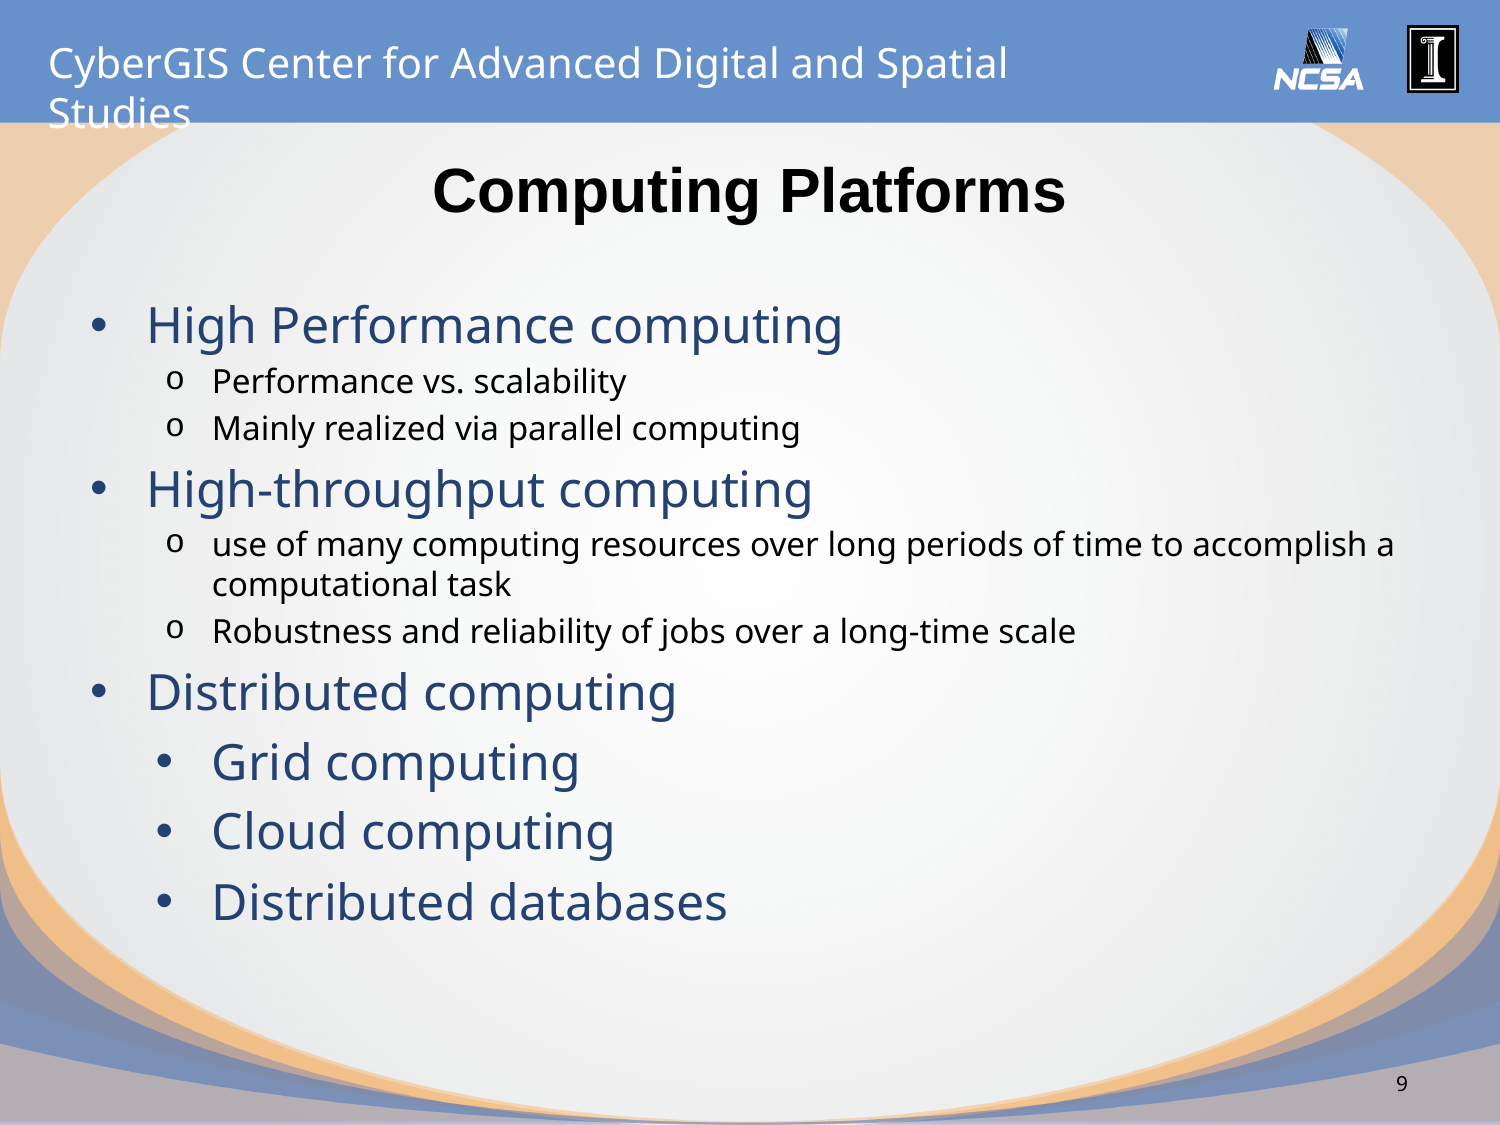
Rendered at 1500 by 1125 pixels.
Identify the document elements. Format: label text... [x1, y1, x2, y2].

slide_number 9 [1391, 1042, 1478, 1103]
list High Performance computing Performance vs. scalability Mainly realized via parallel computing High-throughput computing use of many computing resources over long periods of time to accomplish a computational task Robustness and reliability of jobs over a long-time scale Distributed computing Grid computing Cloud computing Distributed databases [75, 286, 1425, 1040]
title Computing Platforms [75, 125, 1425, 233]
picture [0, 0, 1500, 1125]
